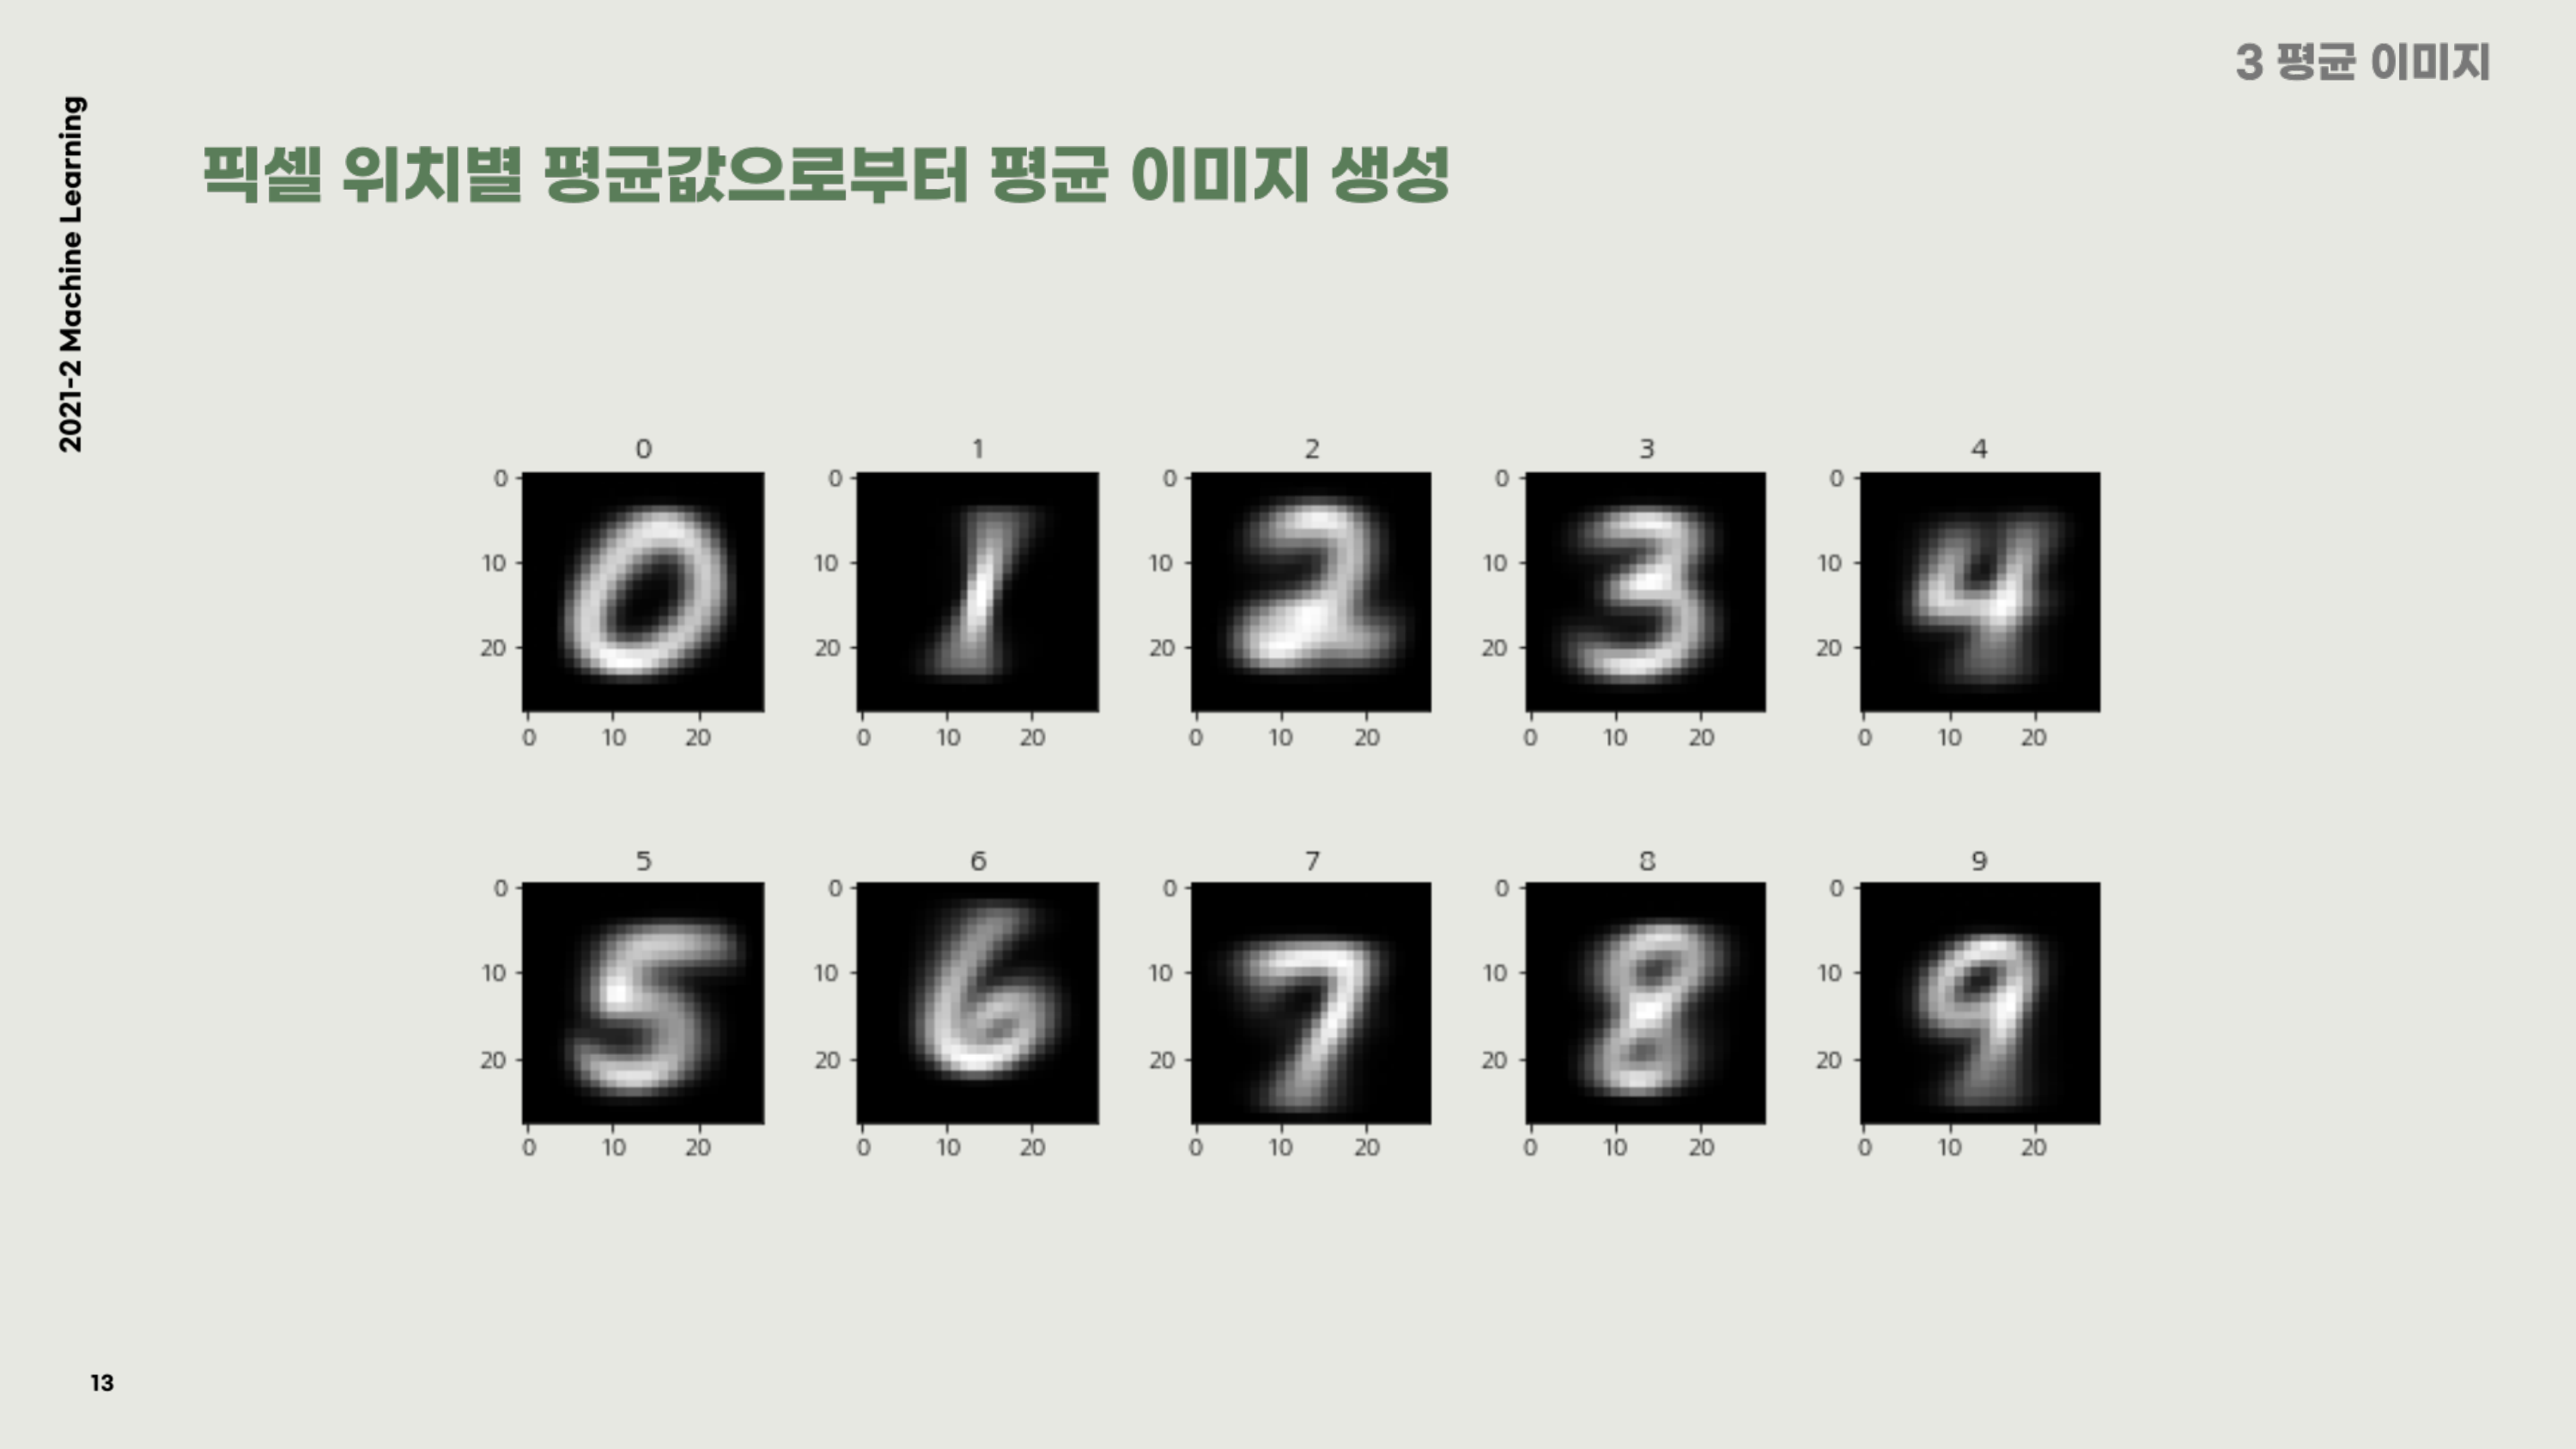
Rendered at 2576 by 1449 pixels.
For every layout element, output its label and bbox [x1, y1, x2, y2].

picture [191, 125, 1483, 256]
text_box [460, 421, 2115, 1178]
picture [0, 85, 283, 494]
picture [88, 1368, 125, 1409]
picture [2229, 28, 2512, 116]
